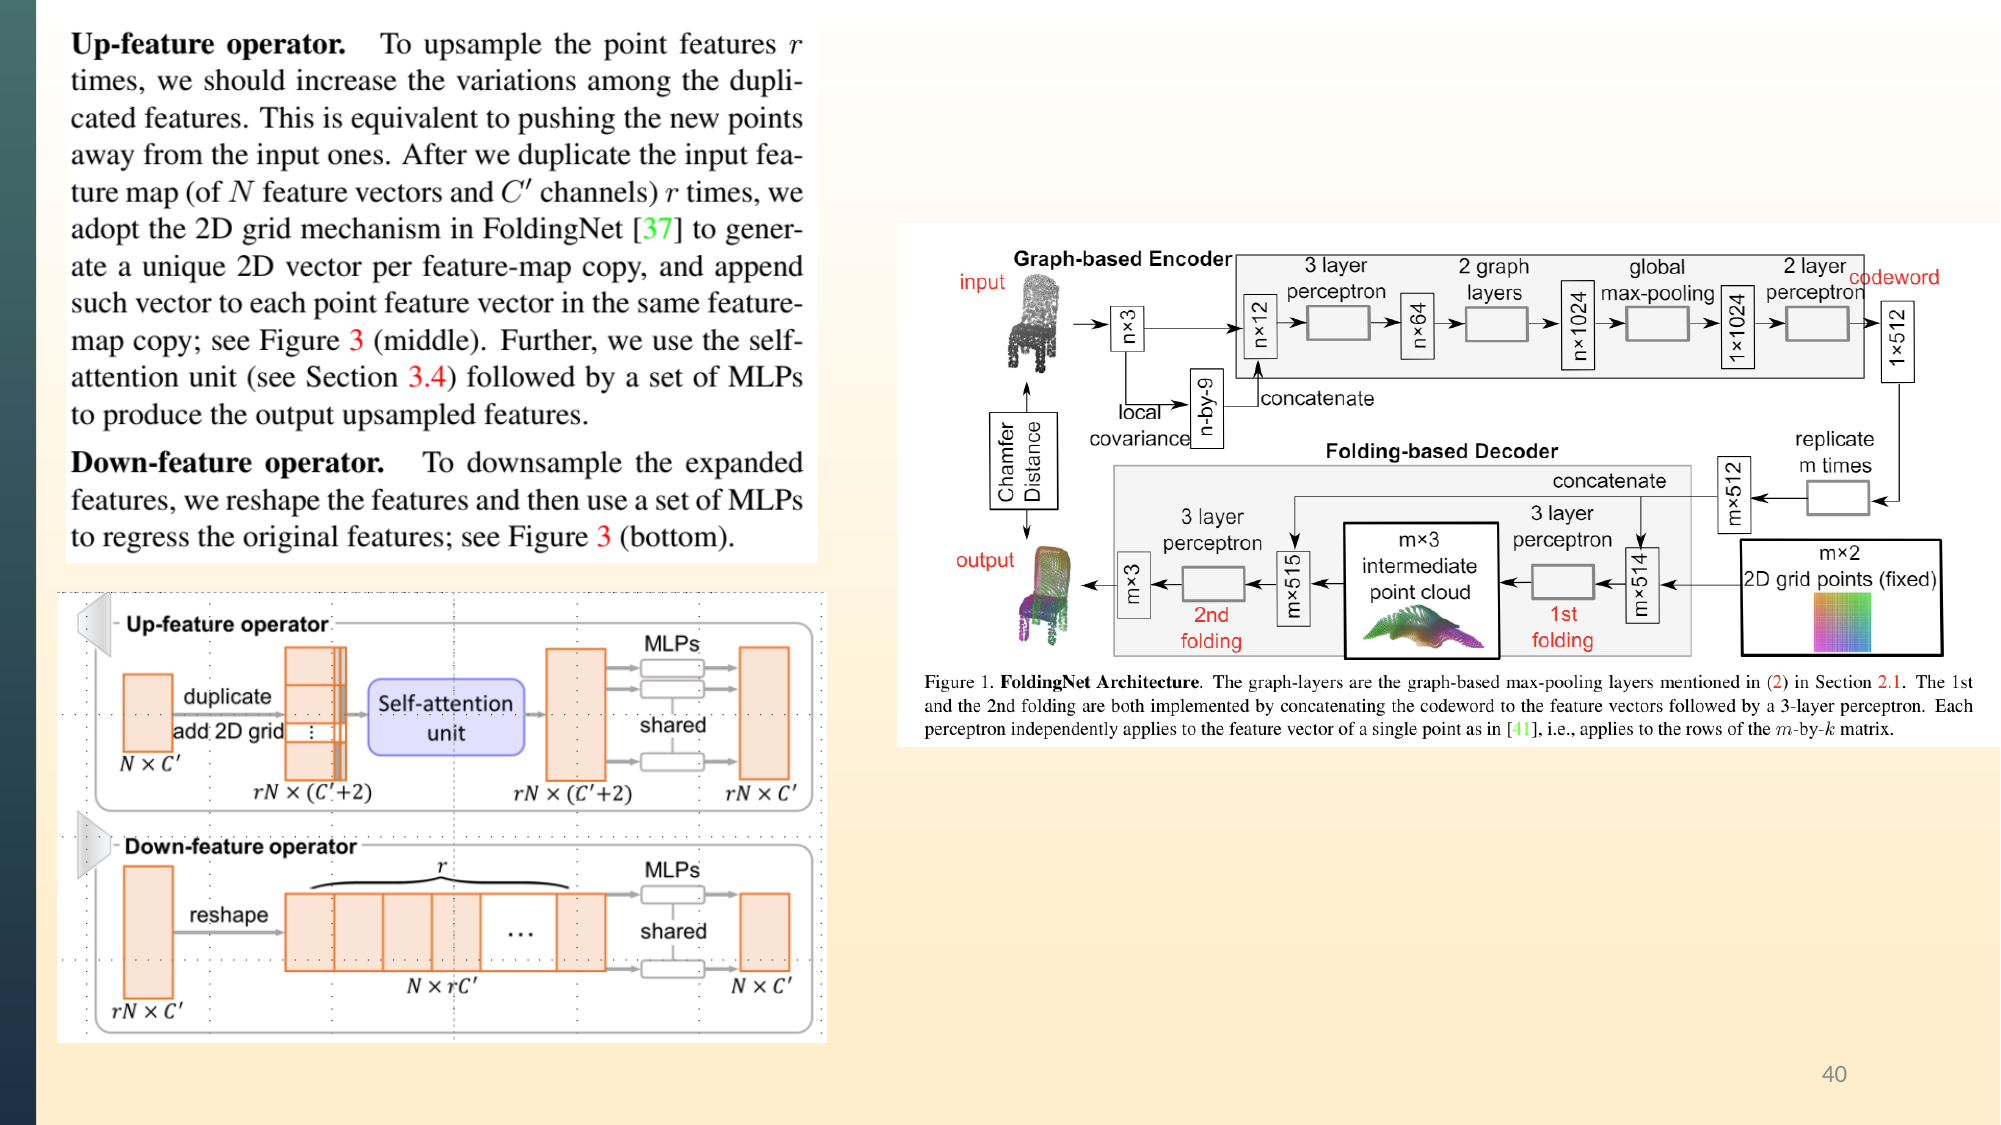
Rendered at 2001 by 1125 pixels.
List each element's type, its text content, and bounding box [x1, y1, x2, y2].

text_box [603, 151, 2000, 462]
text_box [125, 79, 1980, 413]
text_box [0, 0, 37, 1125]
picture [57, 592, 827, 1043]
picture [66, 17, 818, 563]
picture [897, 462, 2000, 747]
slide_number 40 [1412, 1042, 1863, 1103]
